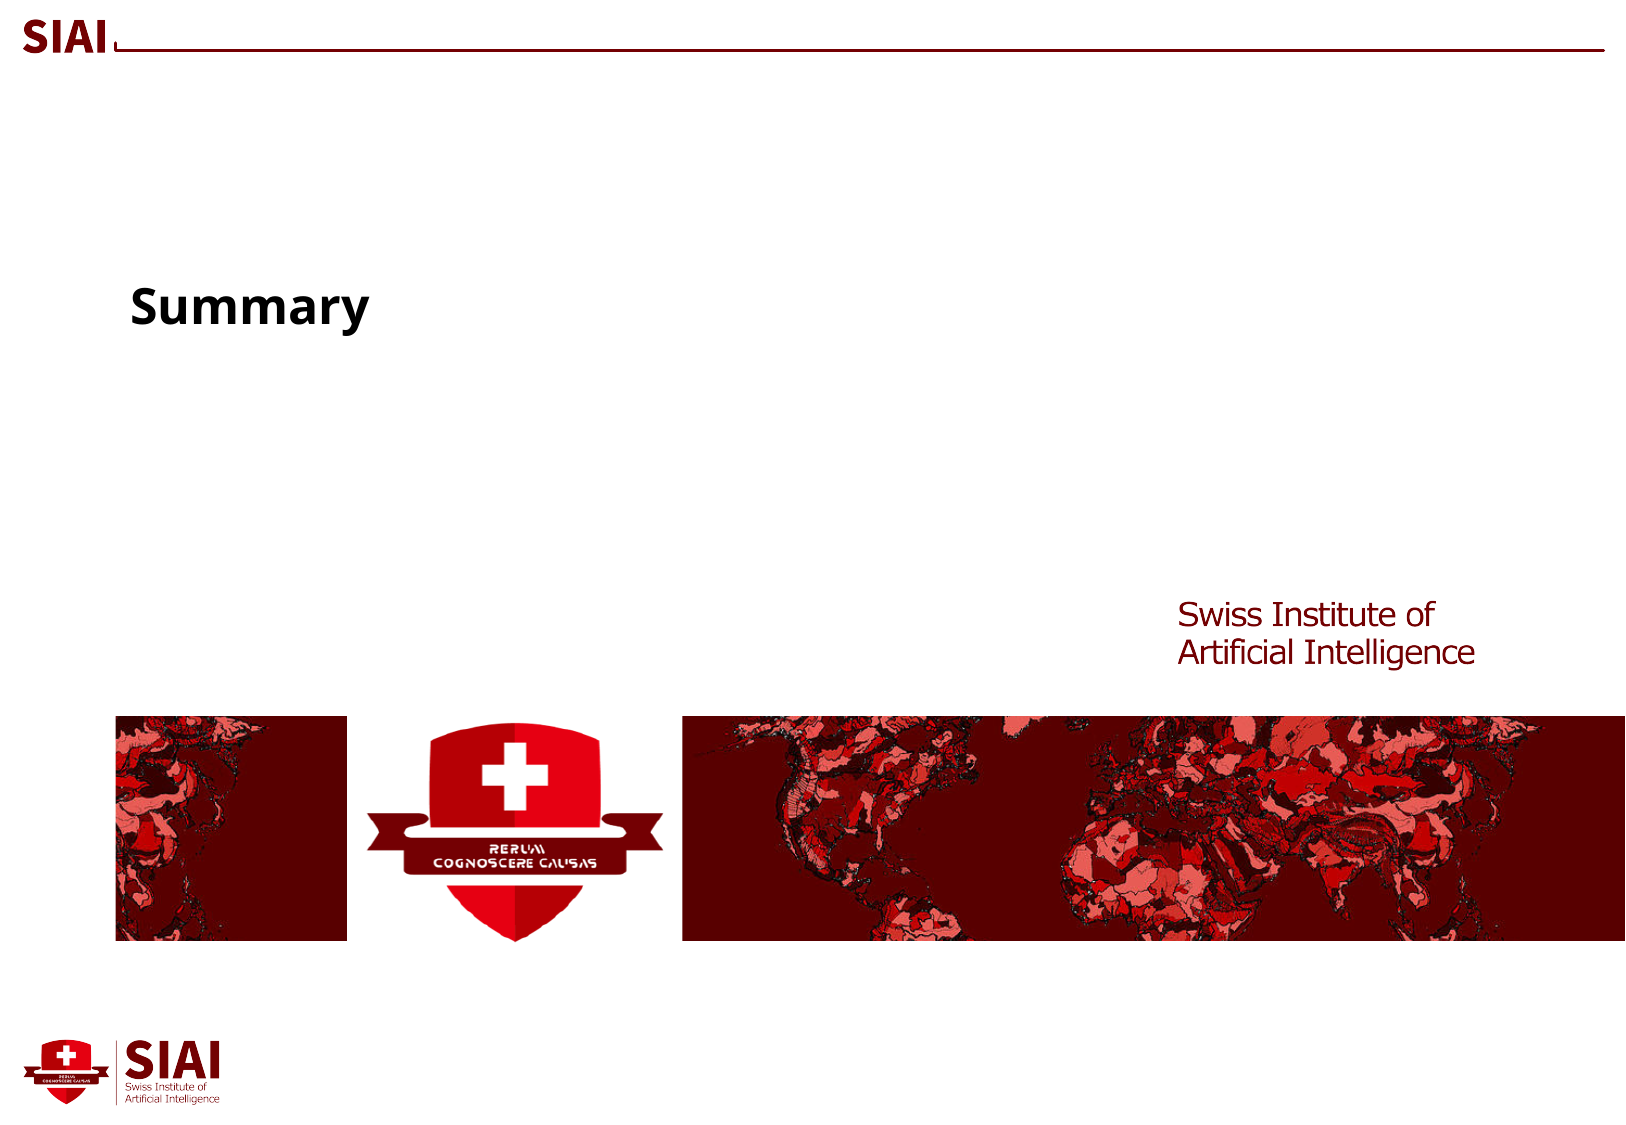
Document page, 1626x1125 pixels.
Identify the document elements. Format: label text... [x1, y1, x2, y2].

picture [365, 704, 664, 964]
picture [21, 19, 108, 55]
picture [115, 716, 347, 941]
picture [19, 1034, 226, 1111]
picture [682, 716, 1625, 941]
list Summary [115, 273, 1604, 355]
picture [1165, 592, 1495, 681]
